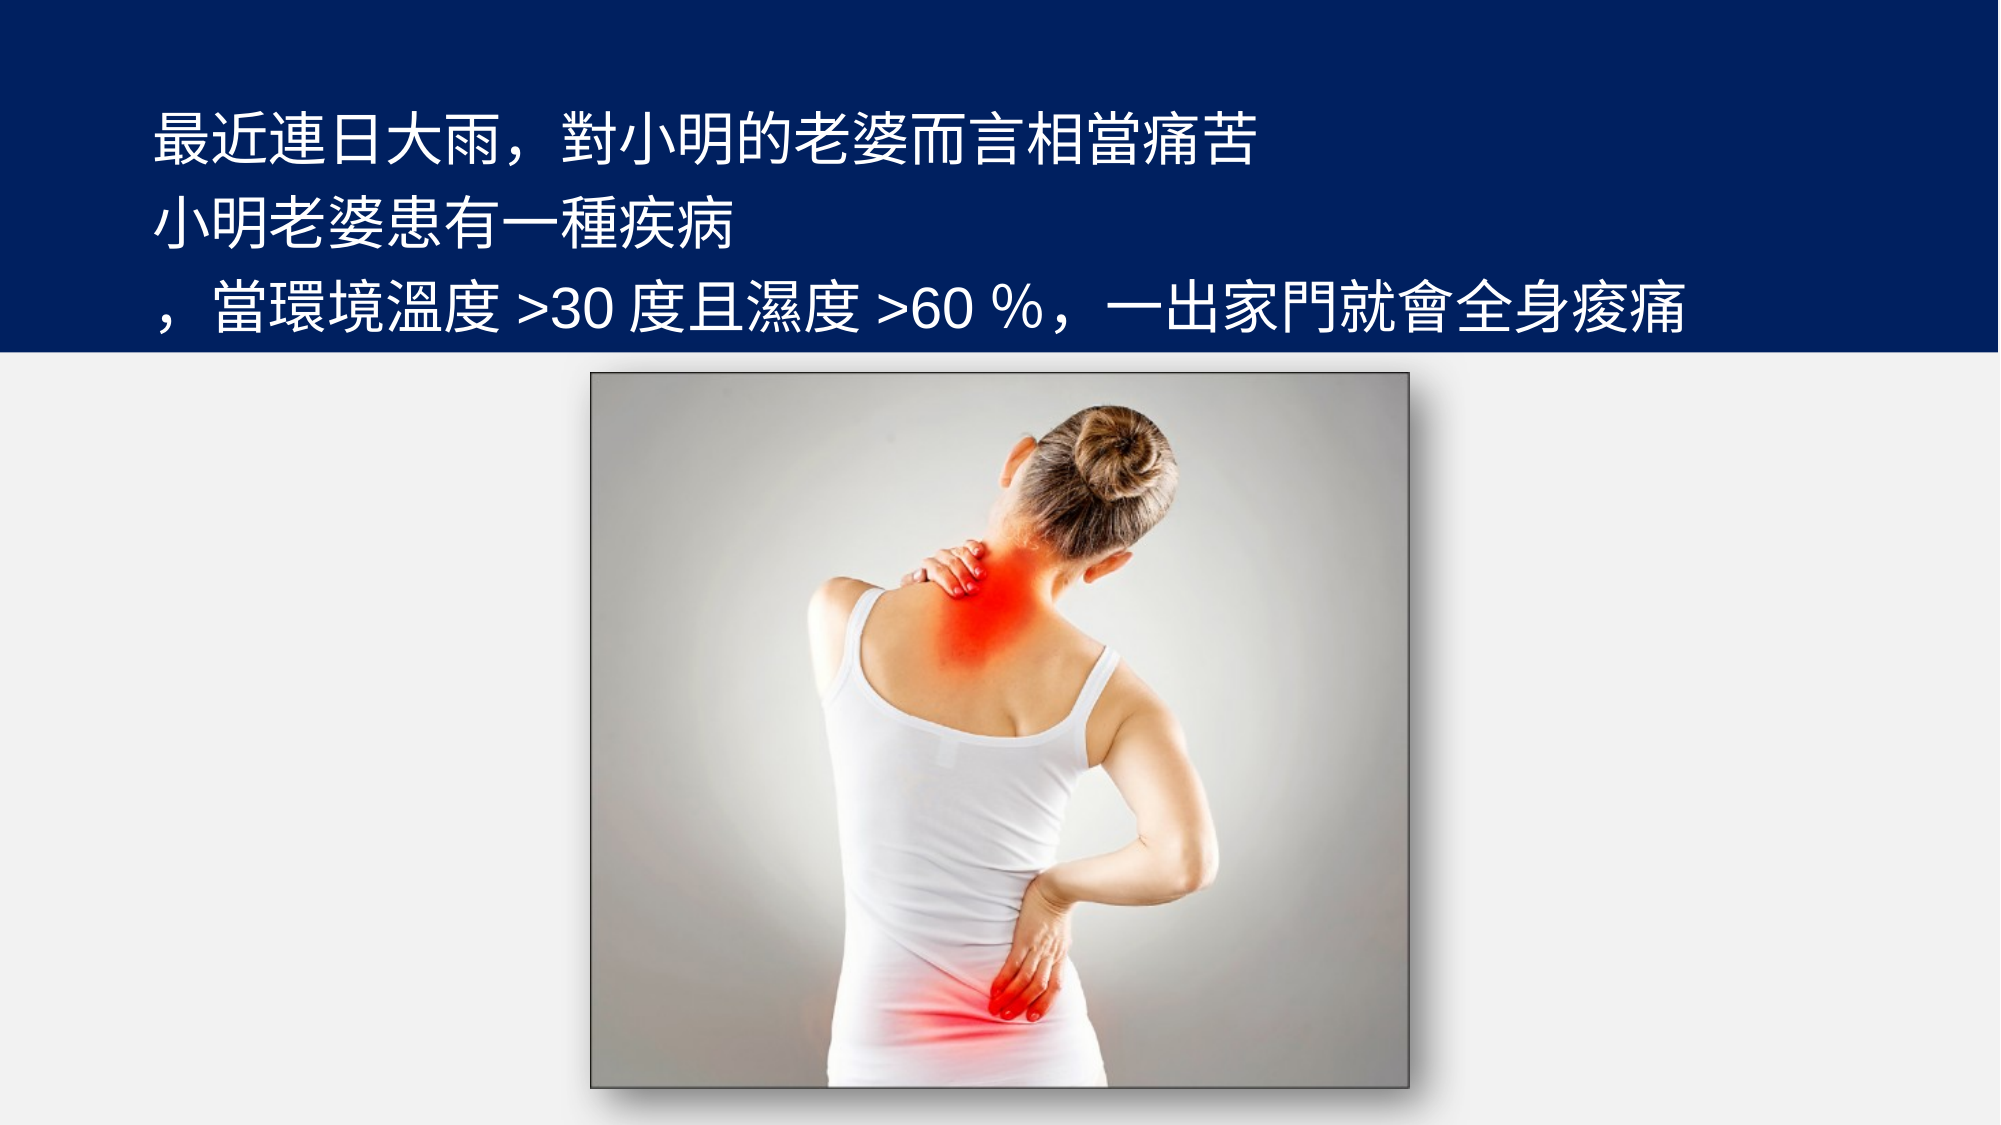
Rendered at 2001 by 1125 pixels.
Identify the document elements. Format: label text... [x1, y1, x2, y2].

picture [590, 372, 1410, 1090]
text_box [0, 0, 1998, 353]
list 最近連日大雨，對小明的老婆而言相當痛苦 小明老婆患有一種疾病 ，當環境溫度>30度且濕度>60％，一出家門就會全身痠痛 [137, 102, 1863, 819]
